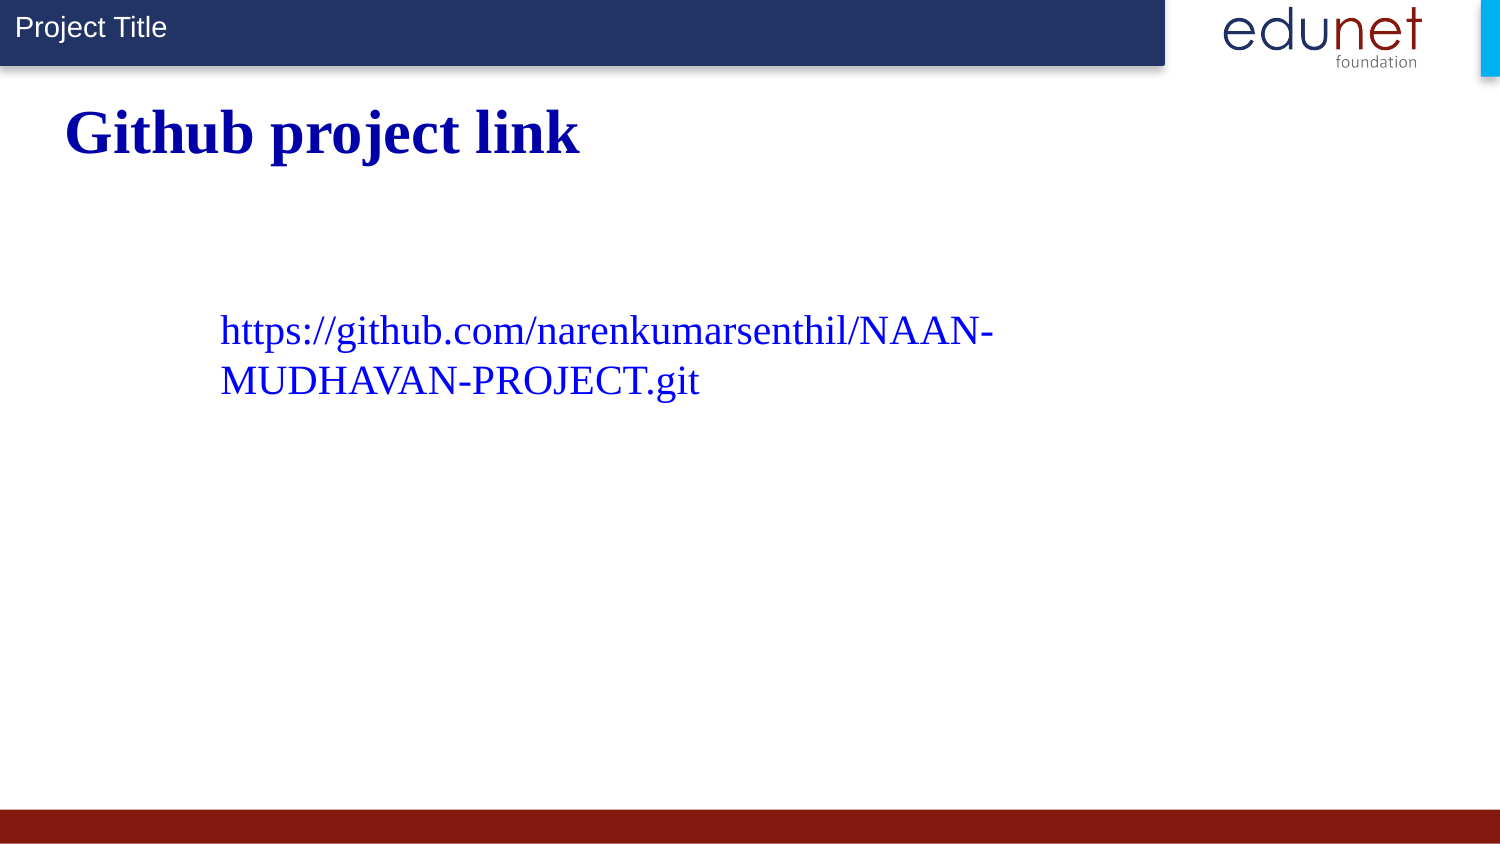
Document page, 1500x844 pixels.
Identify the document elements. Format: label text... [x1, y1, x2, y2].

text_box https://github.com/narenkumarsenthil/NAAN-MUDHAVAN-PROJECT.git [205, 295, 1193, 411]
picture [1219, 4, 1424, 72]
text_box Github project link [0, 75, 645, 187]
